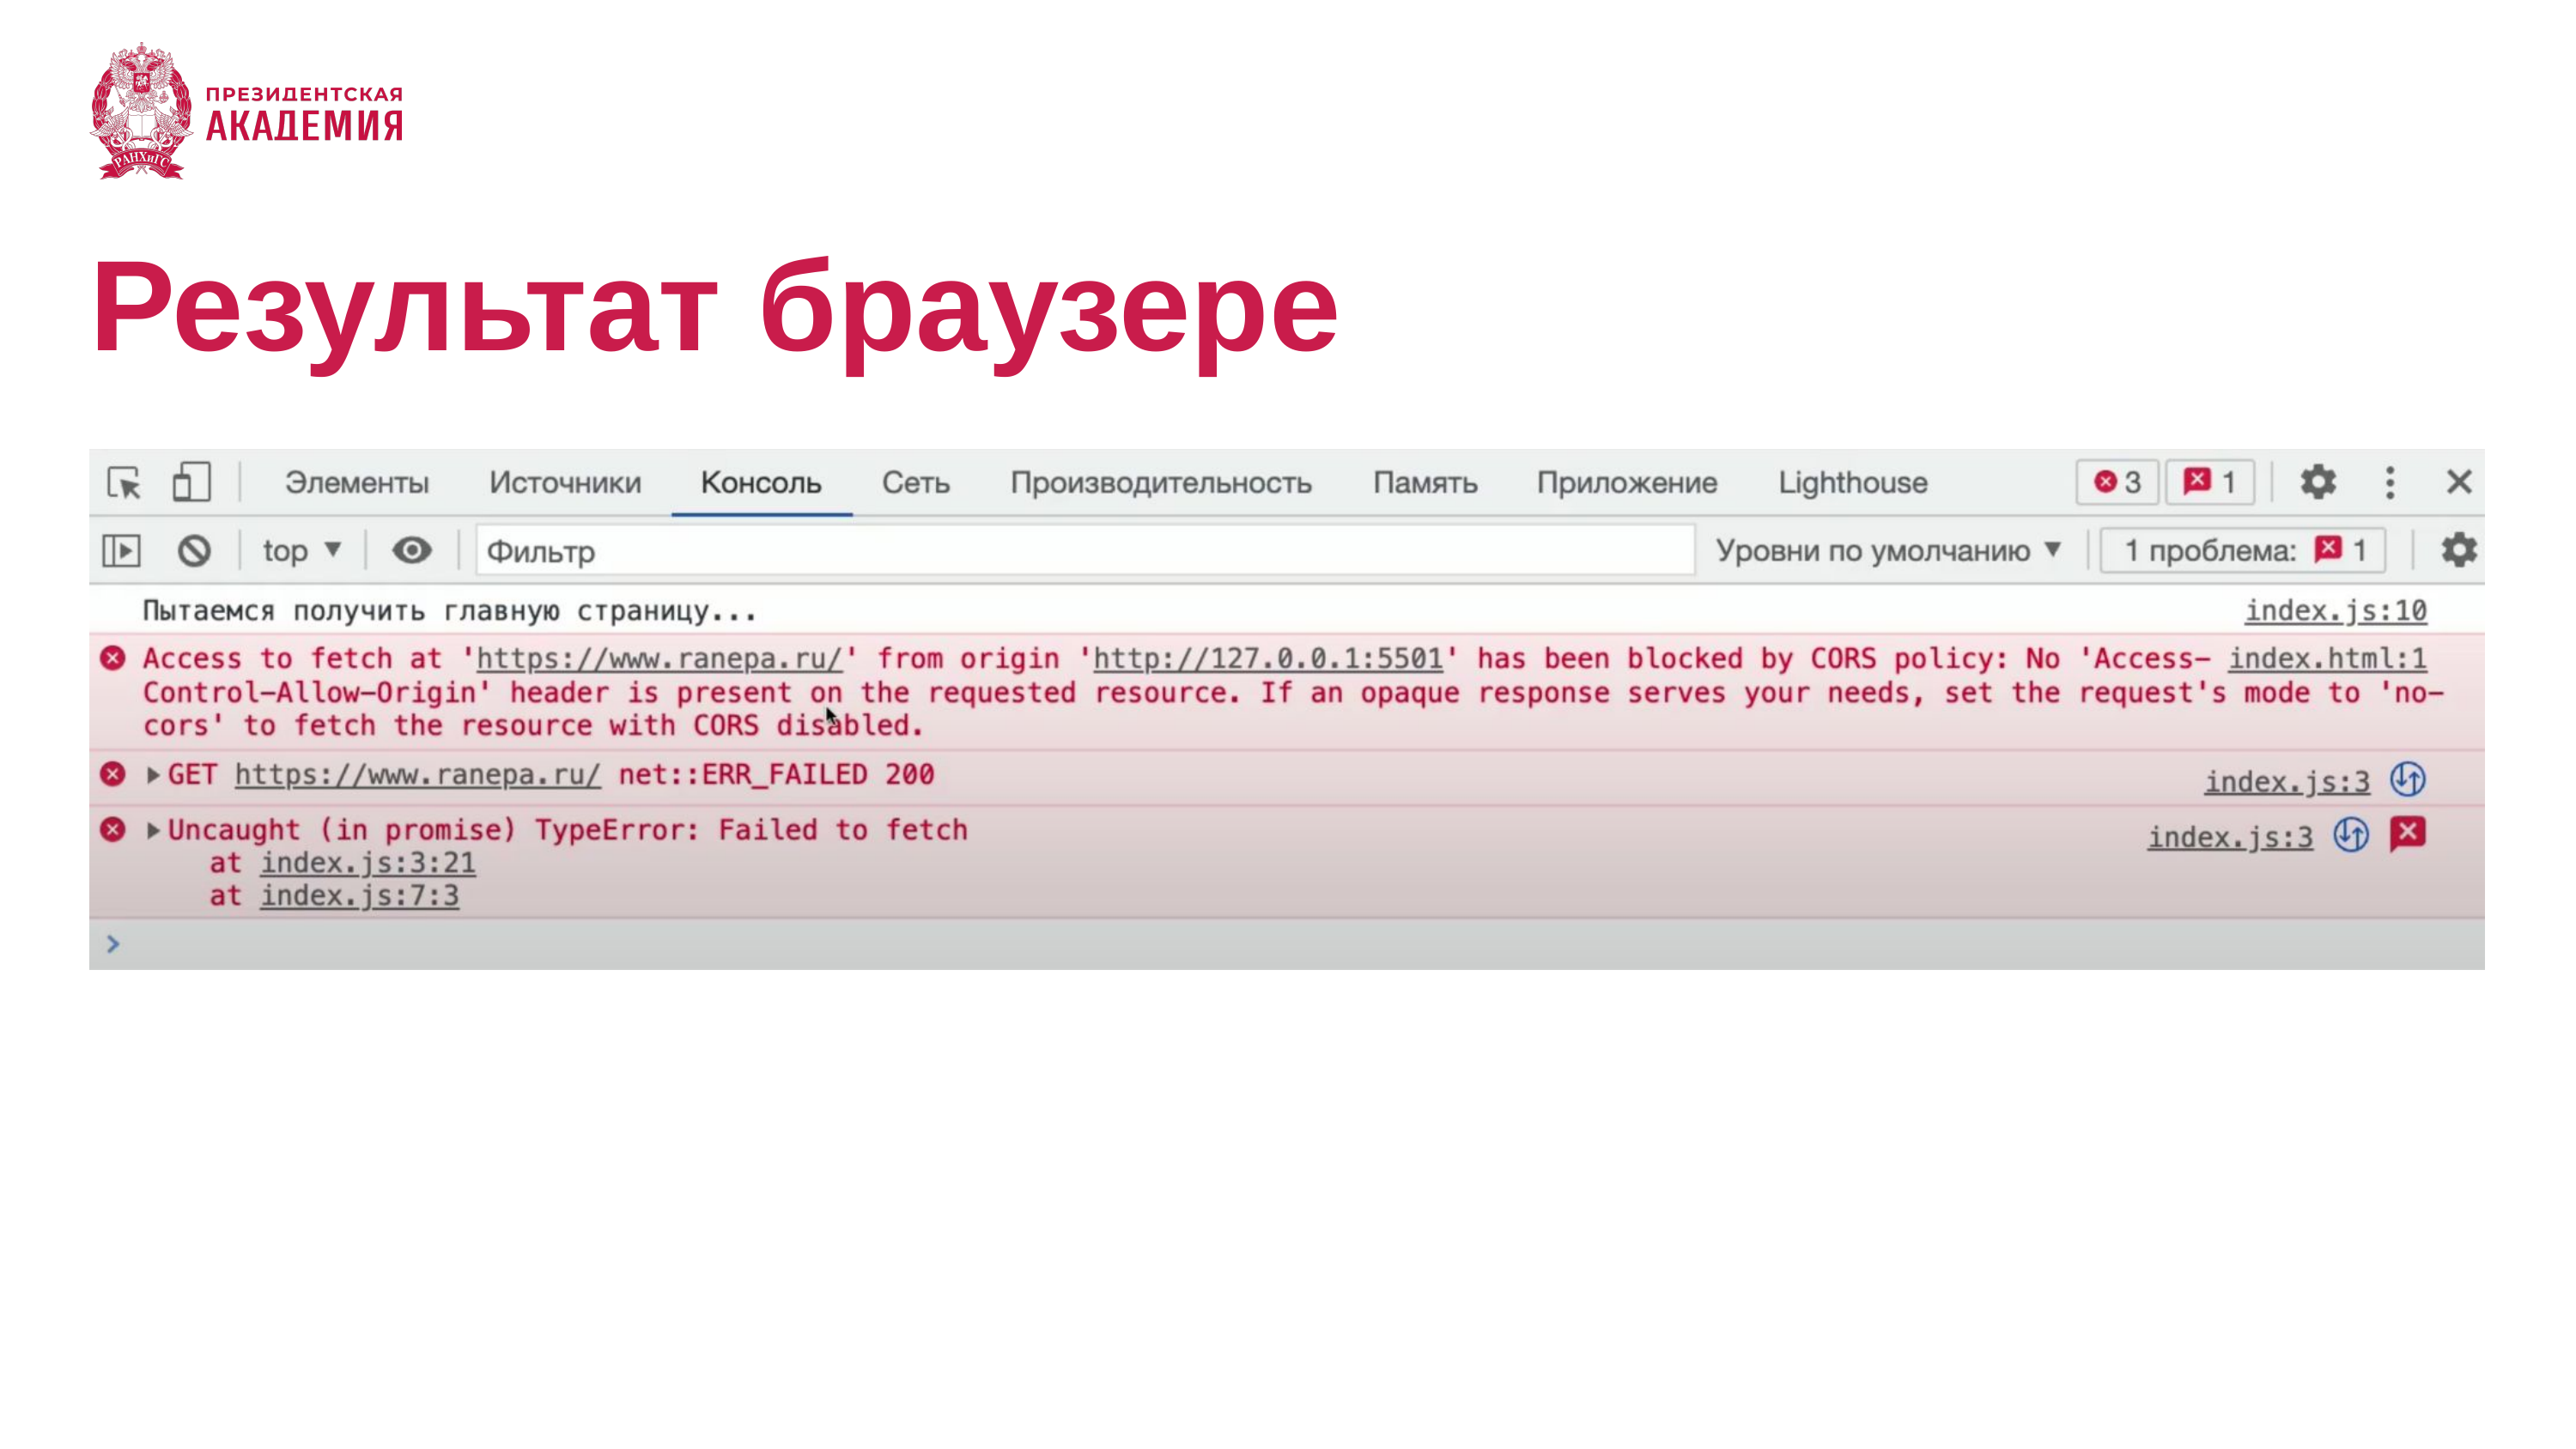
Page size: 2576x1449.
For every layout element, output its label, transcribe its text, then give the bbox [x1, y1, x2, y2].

title Результат браузере [88, 220, 2367, 464]
picture [89, 42, 402, 179]
picture [88, 448, 2485, 970]
